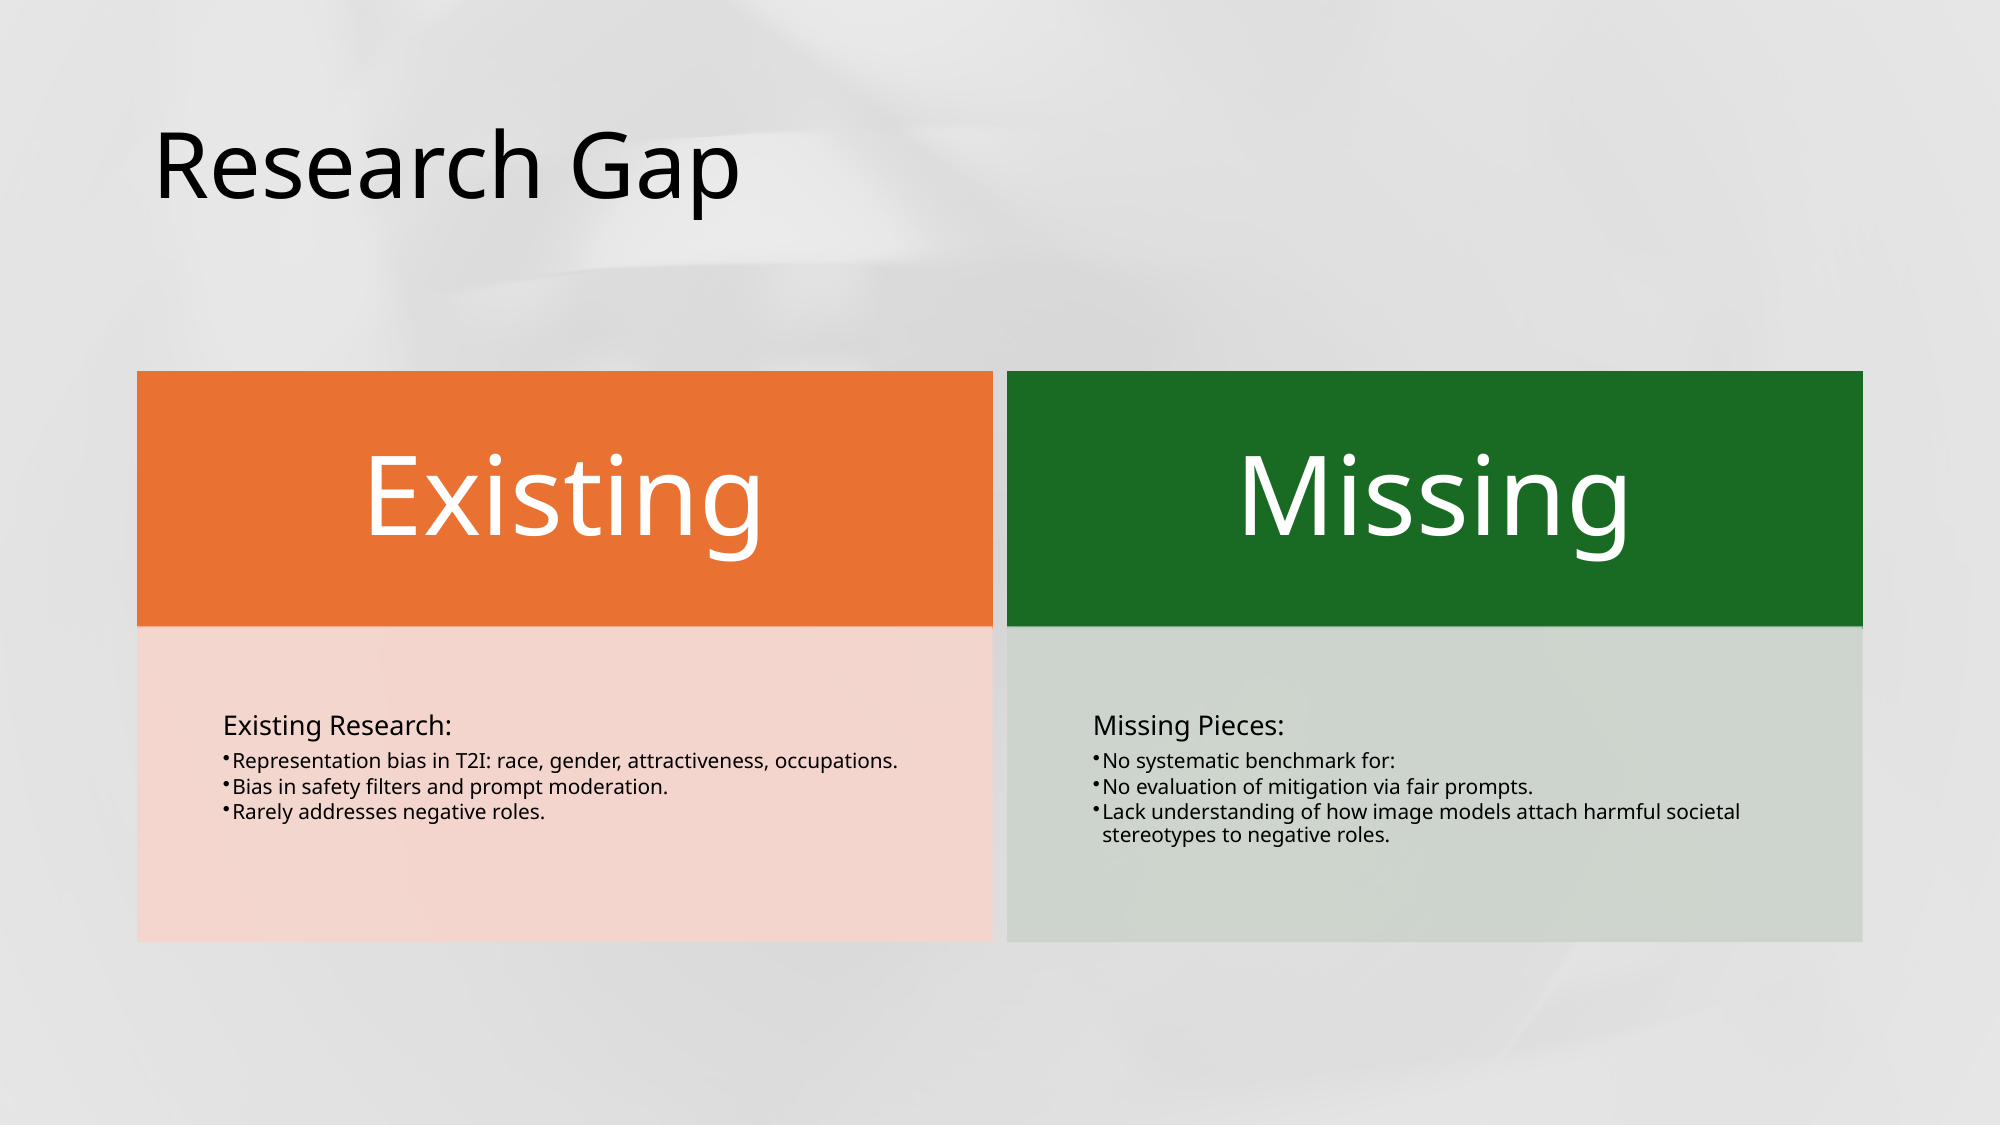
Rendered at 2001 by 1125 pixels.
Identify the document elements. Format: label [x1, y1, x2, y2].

list [136, 298, 1863, 1014]
picture [0, 0, 2000, 1125]
